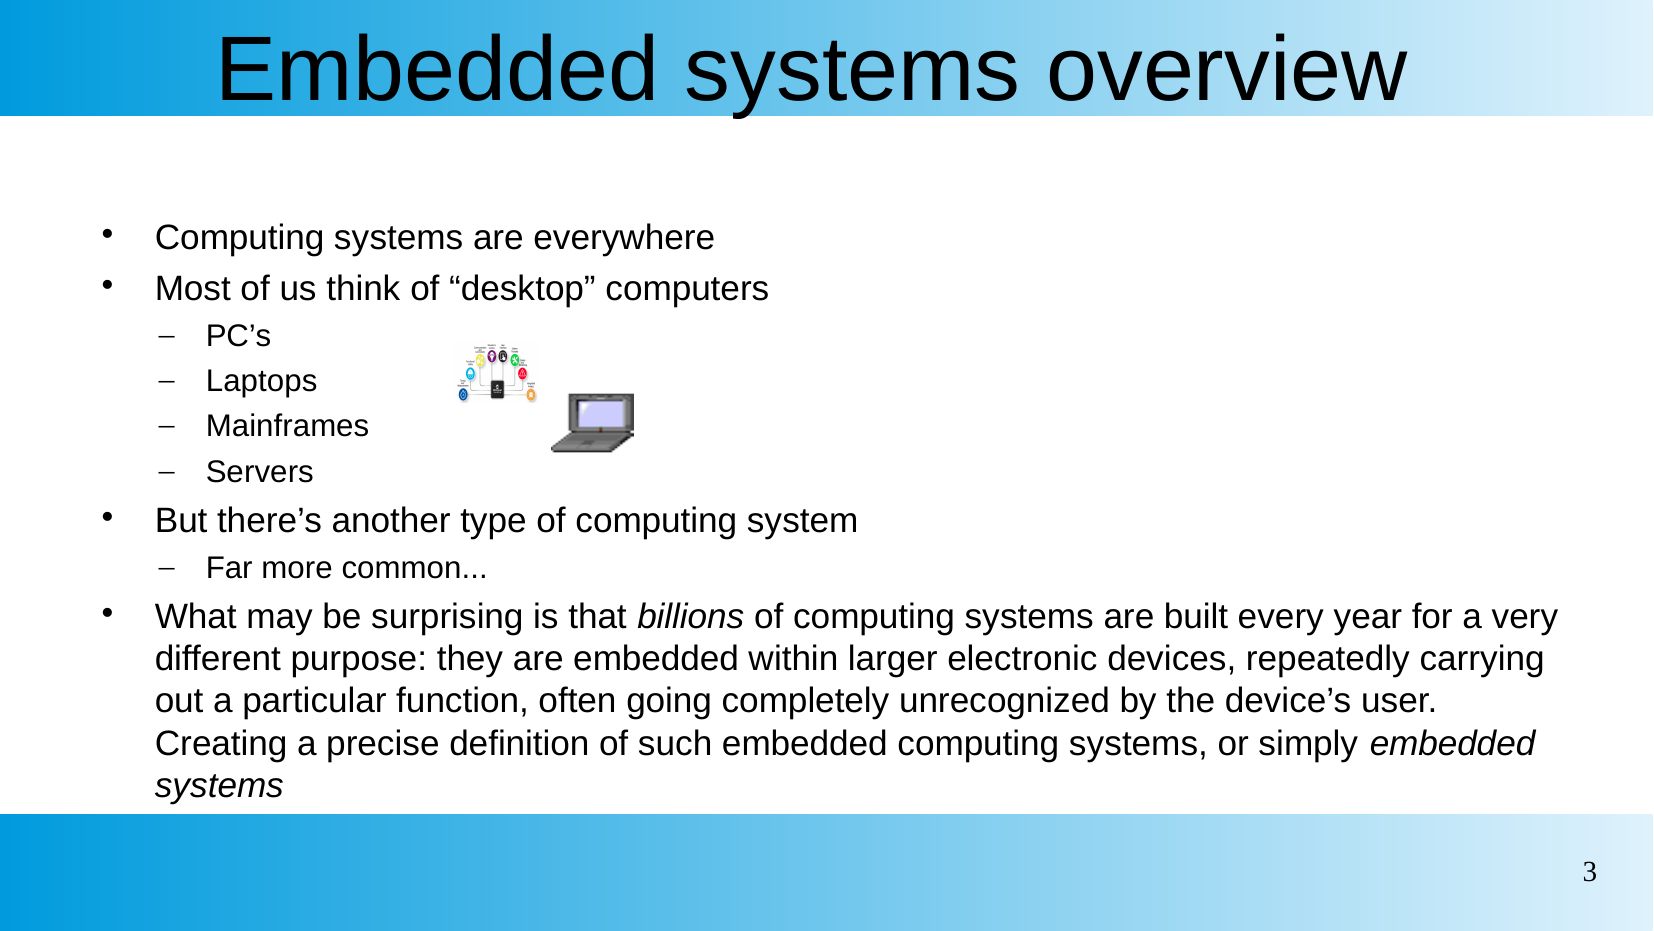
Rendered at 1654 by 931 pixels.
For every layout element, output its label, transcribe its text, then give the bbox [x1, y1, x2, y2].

picture [454, 340, 538, 404]
picture [550, 392, 634, 455]
text_box <number> [1446, 847, 1613, 910]
list Computing systems are everywhere Most of us think of “desktop” computers PC’s Laptops Mainframes Servers But there’s another type of computing system Far more common... What may be surprising is that billions of computing systems are built every year for a very different purpose: they are embedded within larger electronic devices, repeatedly carrying out a particular function, often going completely unrecognized by the device’s user. Creating a precise definition of such embedded computing systems, or simply embedded systems [68, 206, 1585, 817]
title Embedded systems overview [54, 0, 1571, 142]
